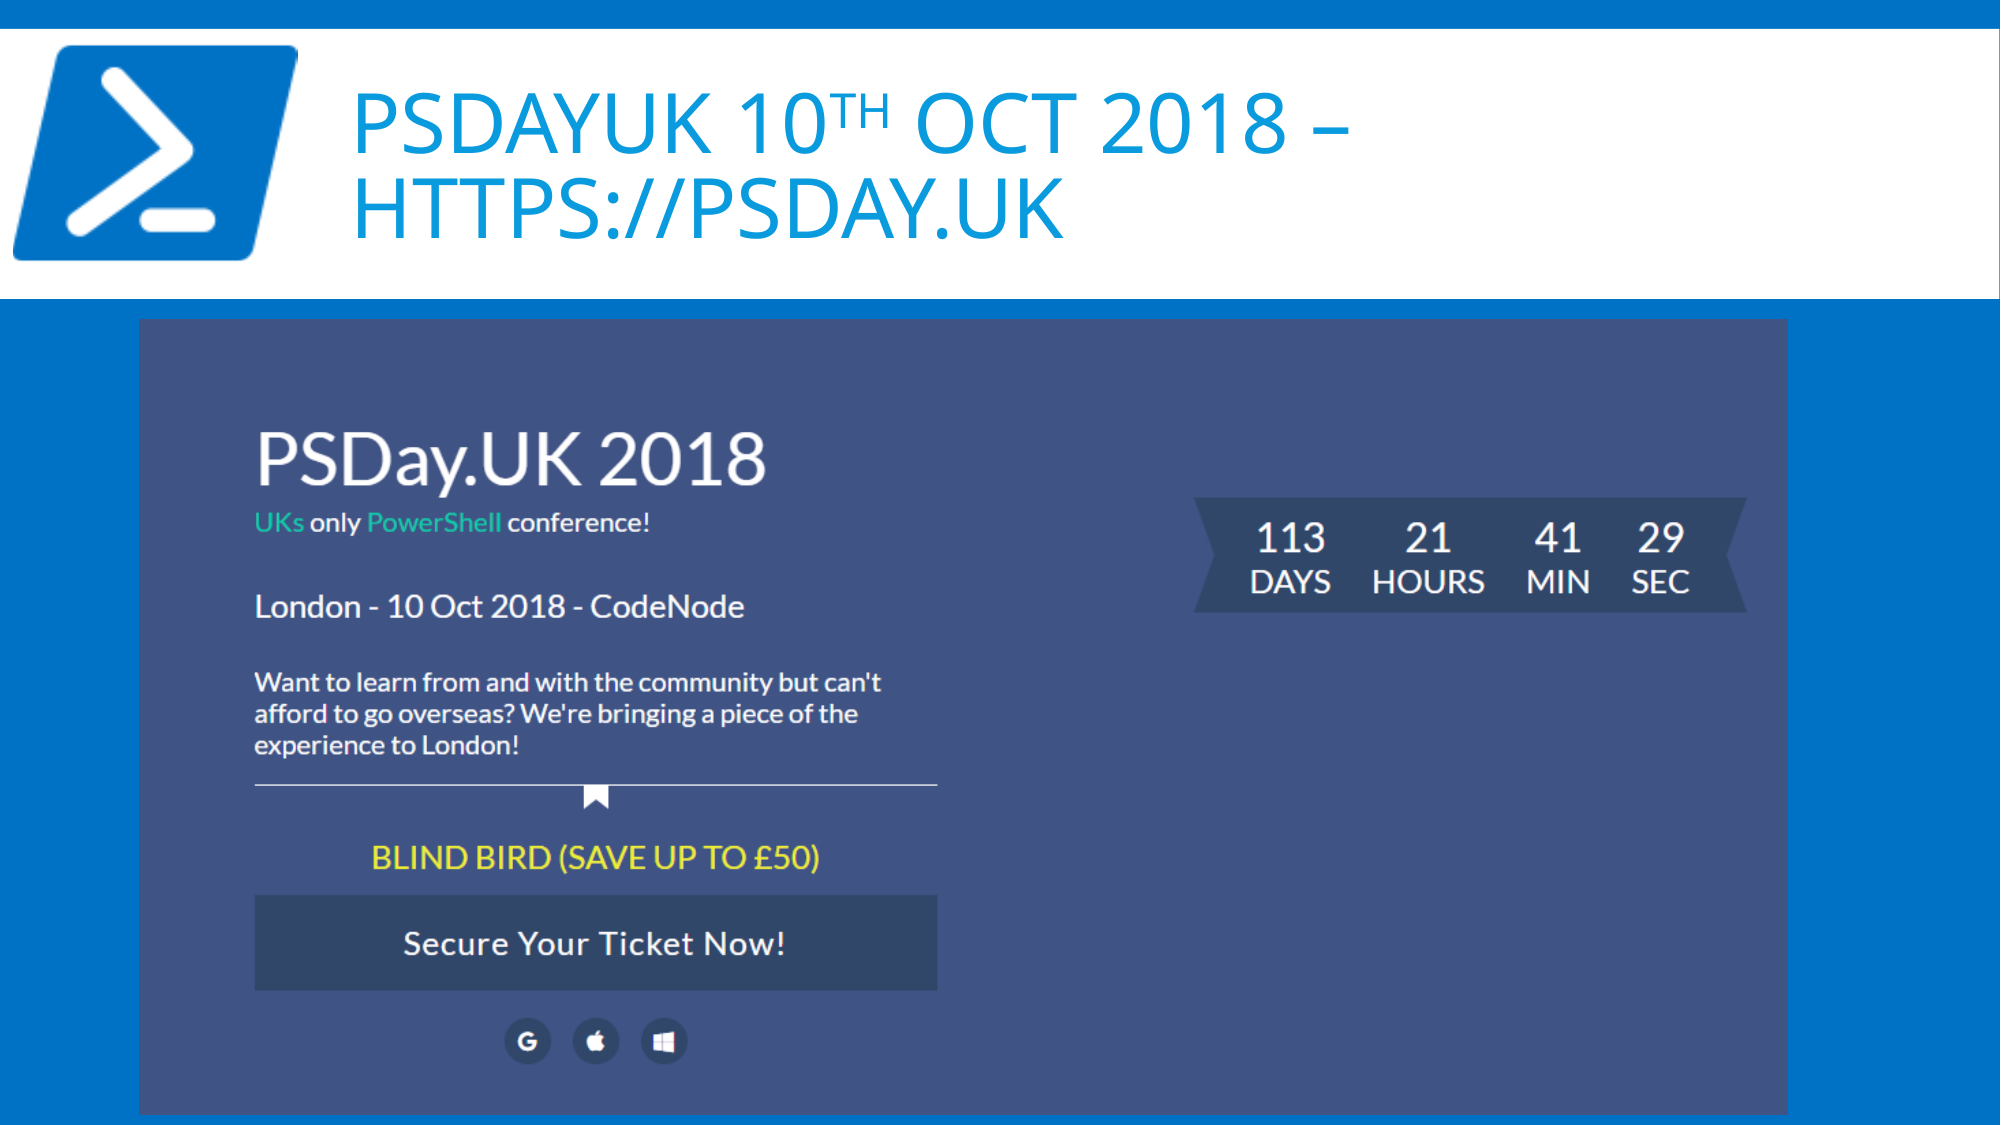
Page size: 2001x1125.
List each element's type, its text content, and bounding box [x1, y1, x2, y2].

picture [139, 319, 1788, 1116]
picture [13, 9, 298, 295]
title PSDAYUK 10th Oct 2018 – https://psday.uk [335, 46, 1803, 295]
